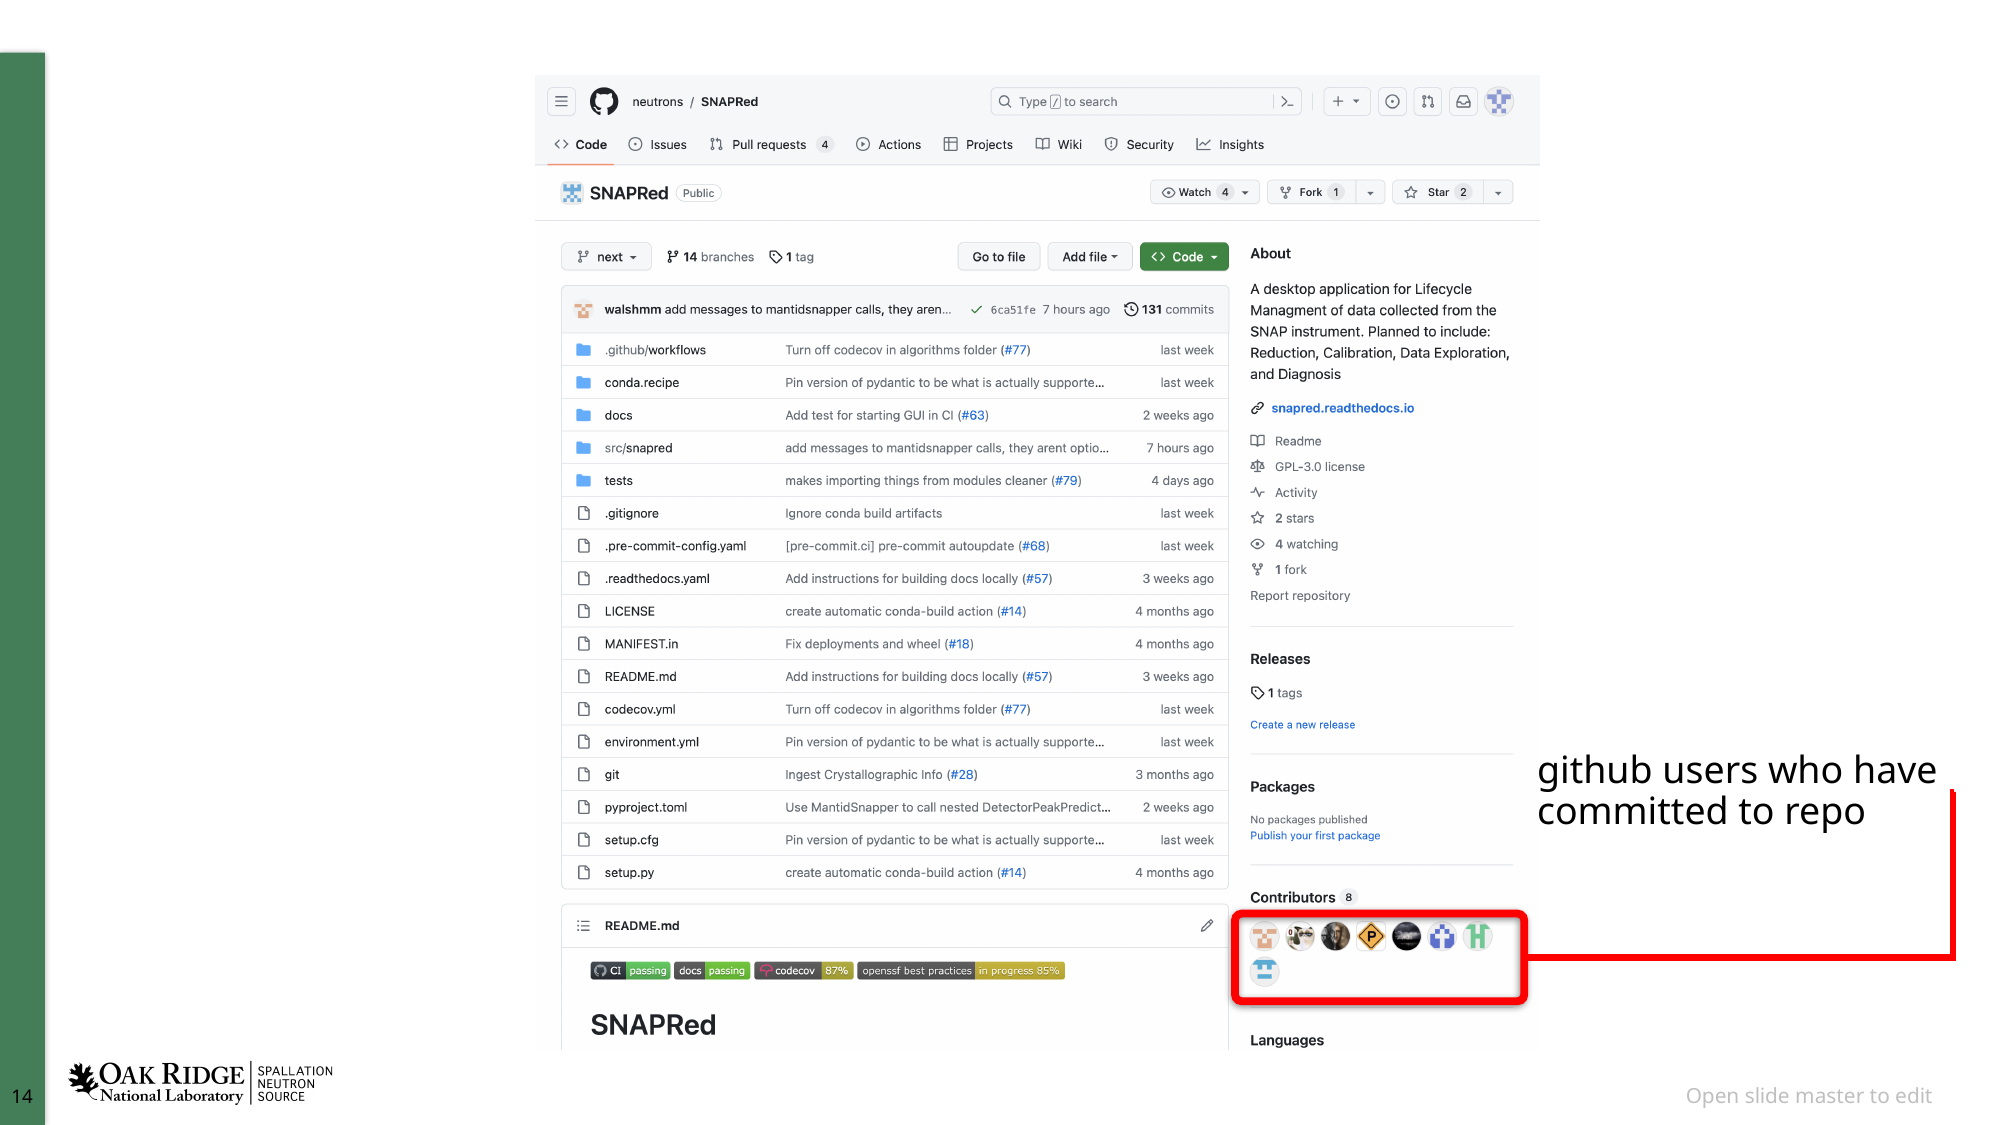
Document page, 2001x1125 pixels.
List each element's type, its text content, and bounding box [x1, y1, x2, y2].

text_box github users who have committed to repo [1540, 744, 1954, 792]
picture [66, 1058, 334, 1108]
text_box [1524, 792, 1960, 958]
picture [535, 75, 1540, 1050]
